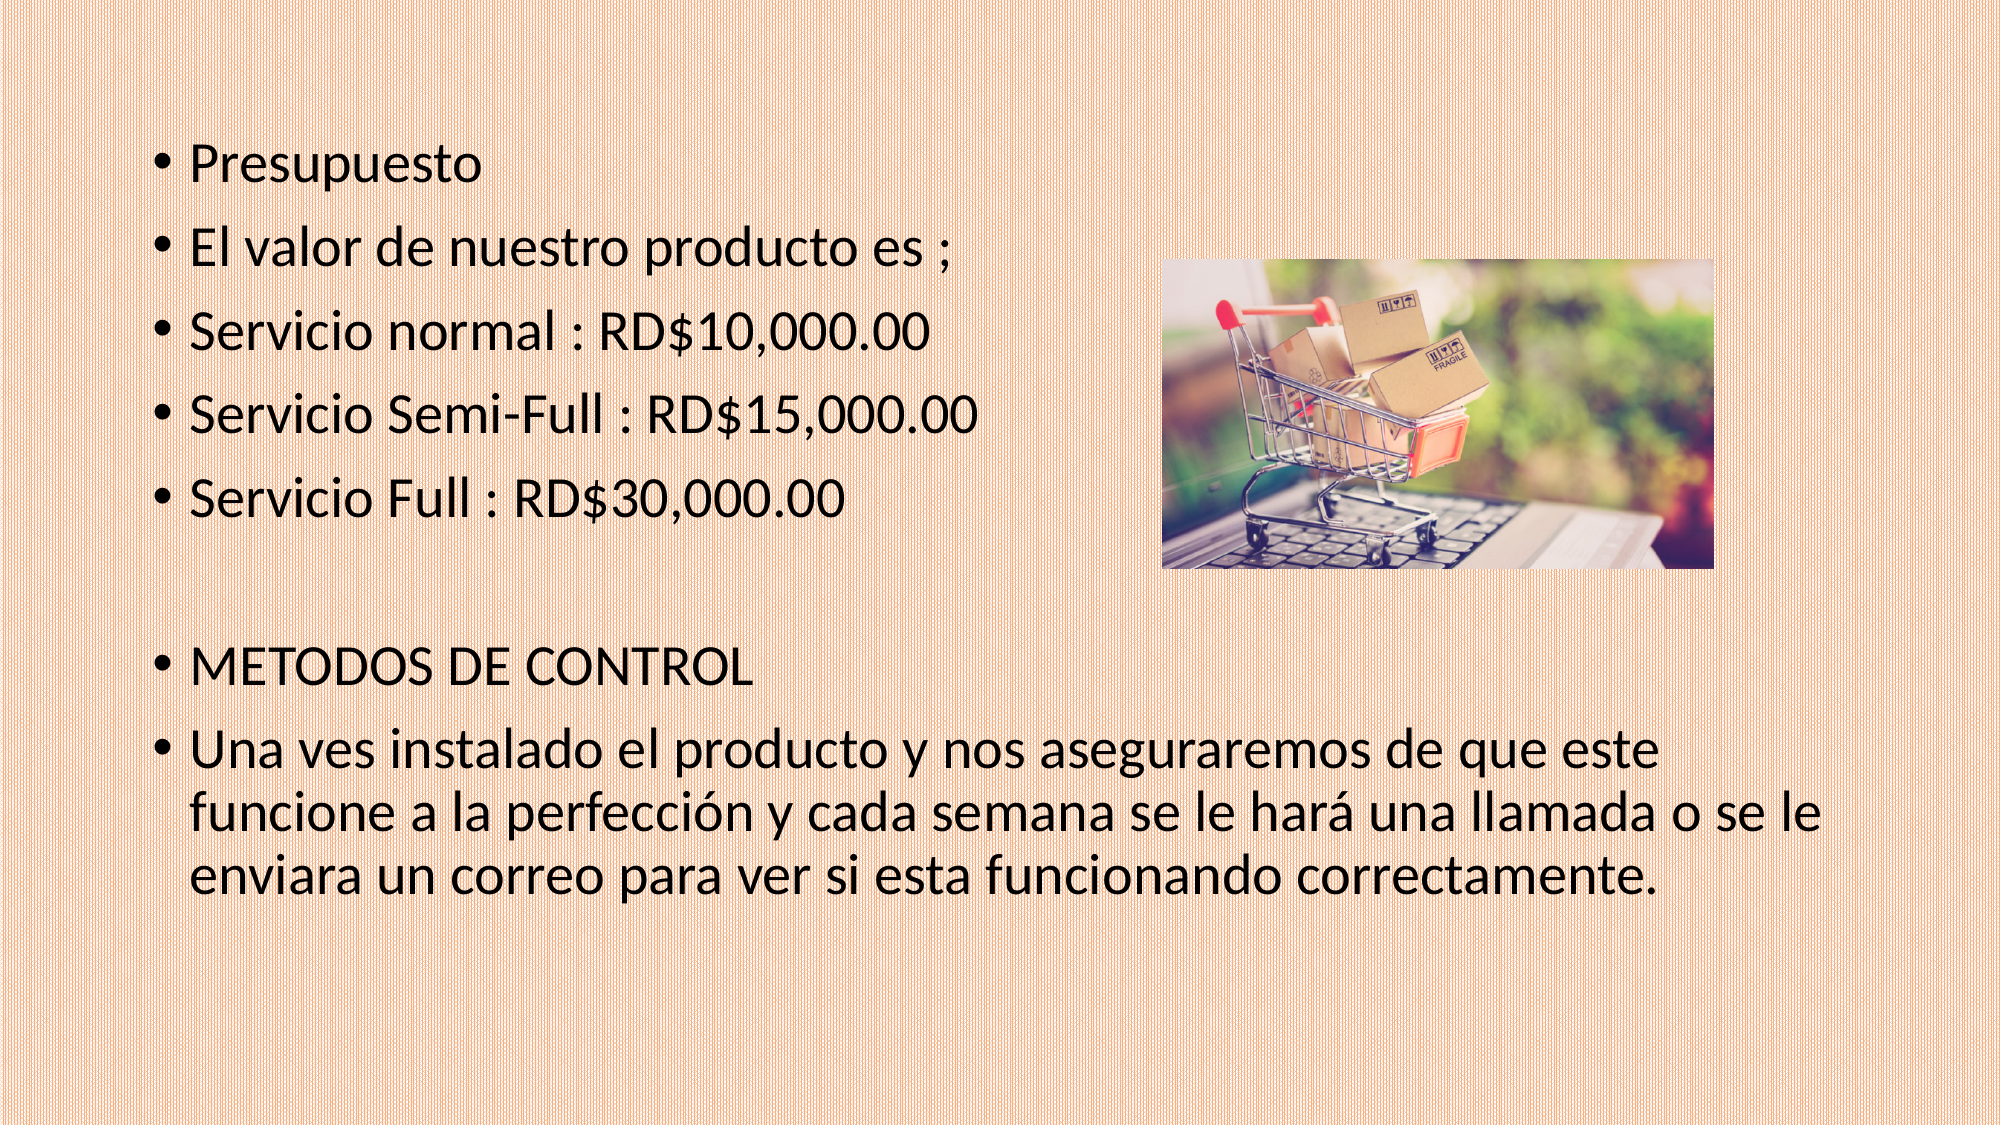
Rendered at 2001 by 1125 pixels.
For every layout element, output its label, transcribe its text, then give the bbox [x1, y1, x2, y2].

picture [1162, 259, 1714, 569]
list Presupuesto El valor de nuestro producto es ; Servicio normal : RD$10,000.00 Servicio Semi-Full : RD$15,000.00 Servicio Full : RD$30,000.00 METODOS DE CONTROL Una ves instalado el producto y nos aseguraremos de que este funcione a la perfección y cada semana se le hará una llamada o se le enviara un correo para ver si esta funcionando correctamente. [137, 124, 1863, 1014]
